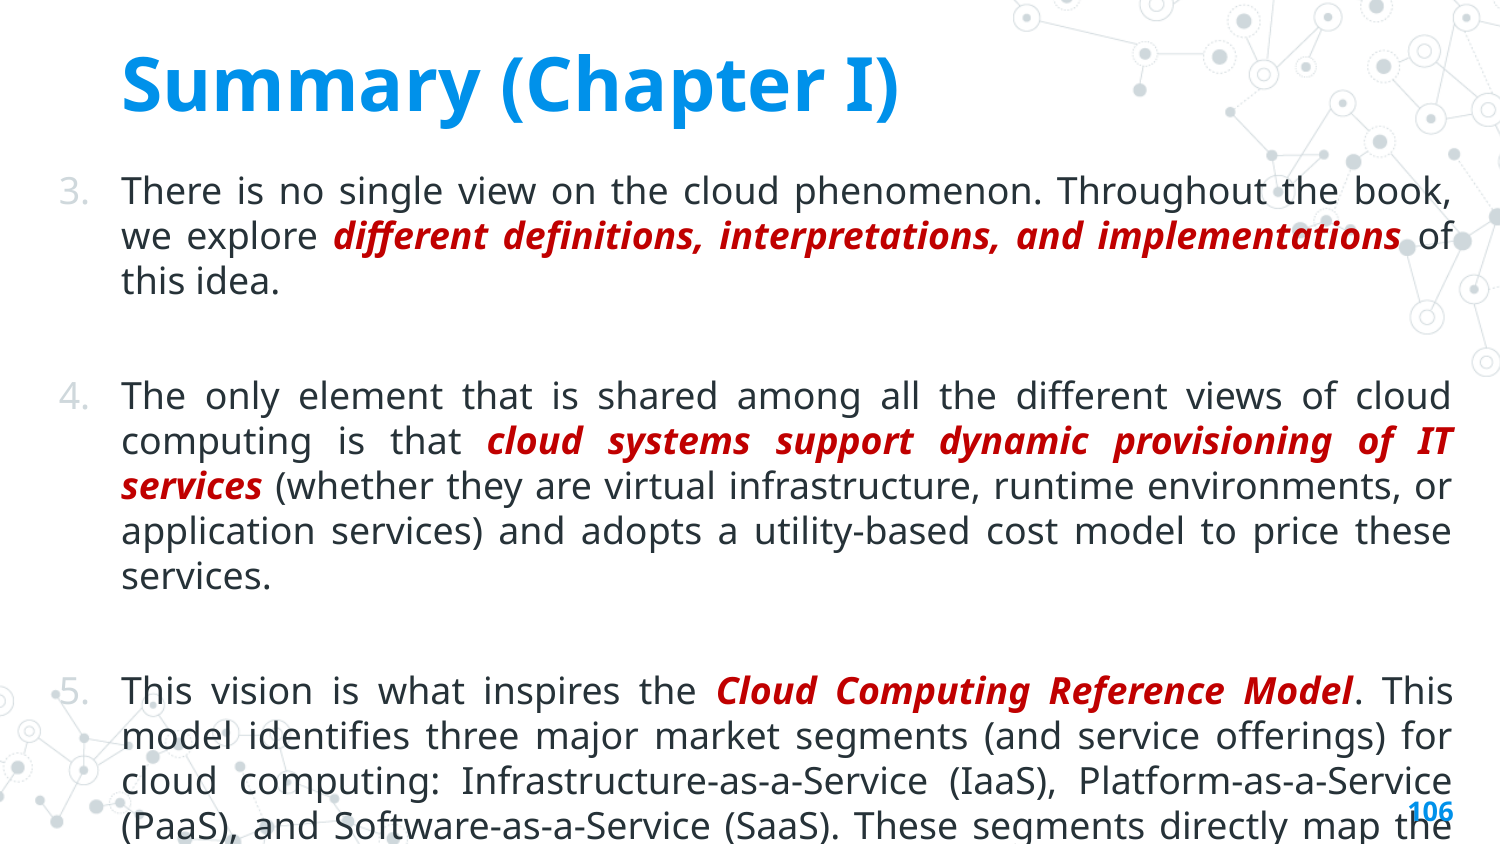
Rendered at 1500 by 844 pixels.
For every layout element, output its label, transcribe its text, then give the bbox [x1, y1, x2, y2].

title Summary (Chapter I) [106, 26, 1349, 142]
list There is no single view on the cloud phenomenon. Throughout the book, we explore different definitions, interpretations, and implementations of this idea. The only element that is shared among all the different views of cloud computing is that cloud systems support dynamic provisioning of IT services (whether they are virtual infrastructure, runtime environments, or application services) and adopts a utility-based cost model to price these services. This vision is what inspires the Cloud Computing Reference Model. This model identifies three major market segments (and service offerings) for cloud computing: Infrastructure-as-a-Service (IaaS), Platform-as-a-Service (PaaS), and Software-as-a-Service (SaaS). These segments directly map the broad classifications of the different type of services offered by cloud computing. [31, 151, 1469, 780]
picture [0, 0, 1500, 844]
slide_number 106 [1378, 779, 1469, 844]
